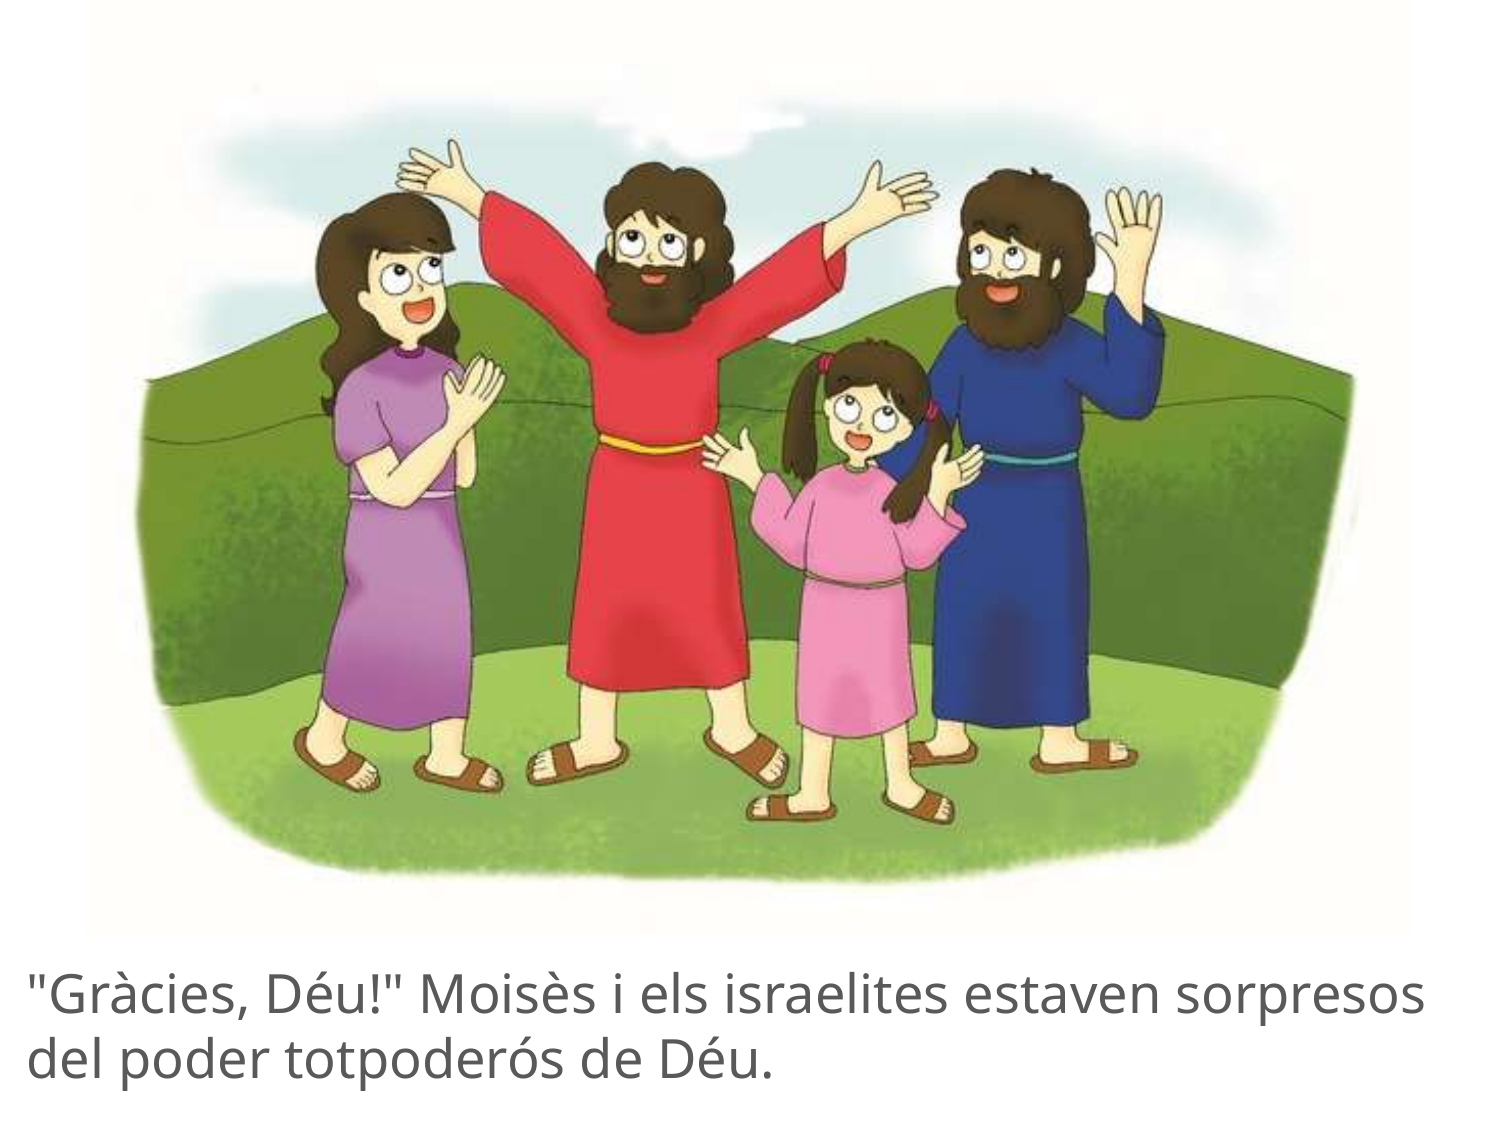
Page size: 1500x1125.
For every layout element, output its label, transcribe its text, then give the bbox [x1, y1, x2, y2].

text_box "Gràcies, Déu!" Moisès i els israelites estaven sorpresos del poder totpoderós de Déu. [11, 952, 1498, 1097]
picture [85, 0, 1412, 938]
